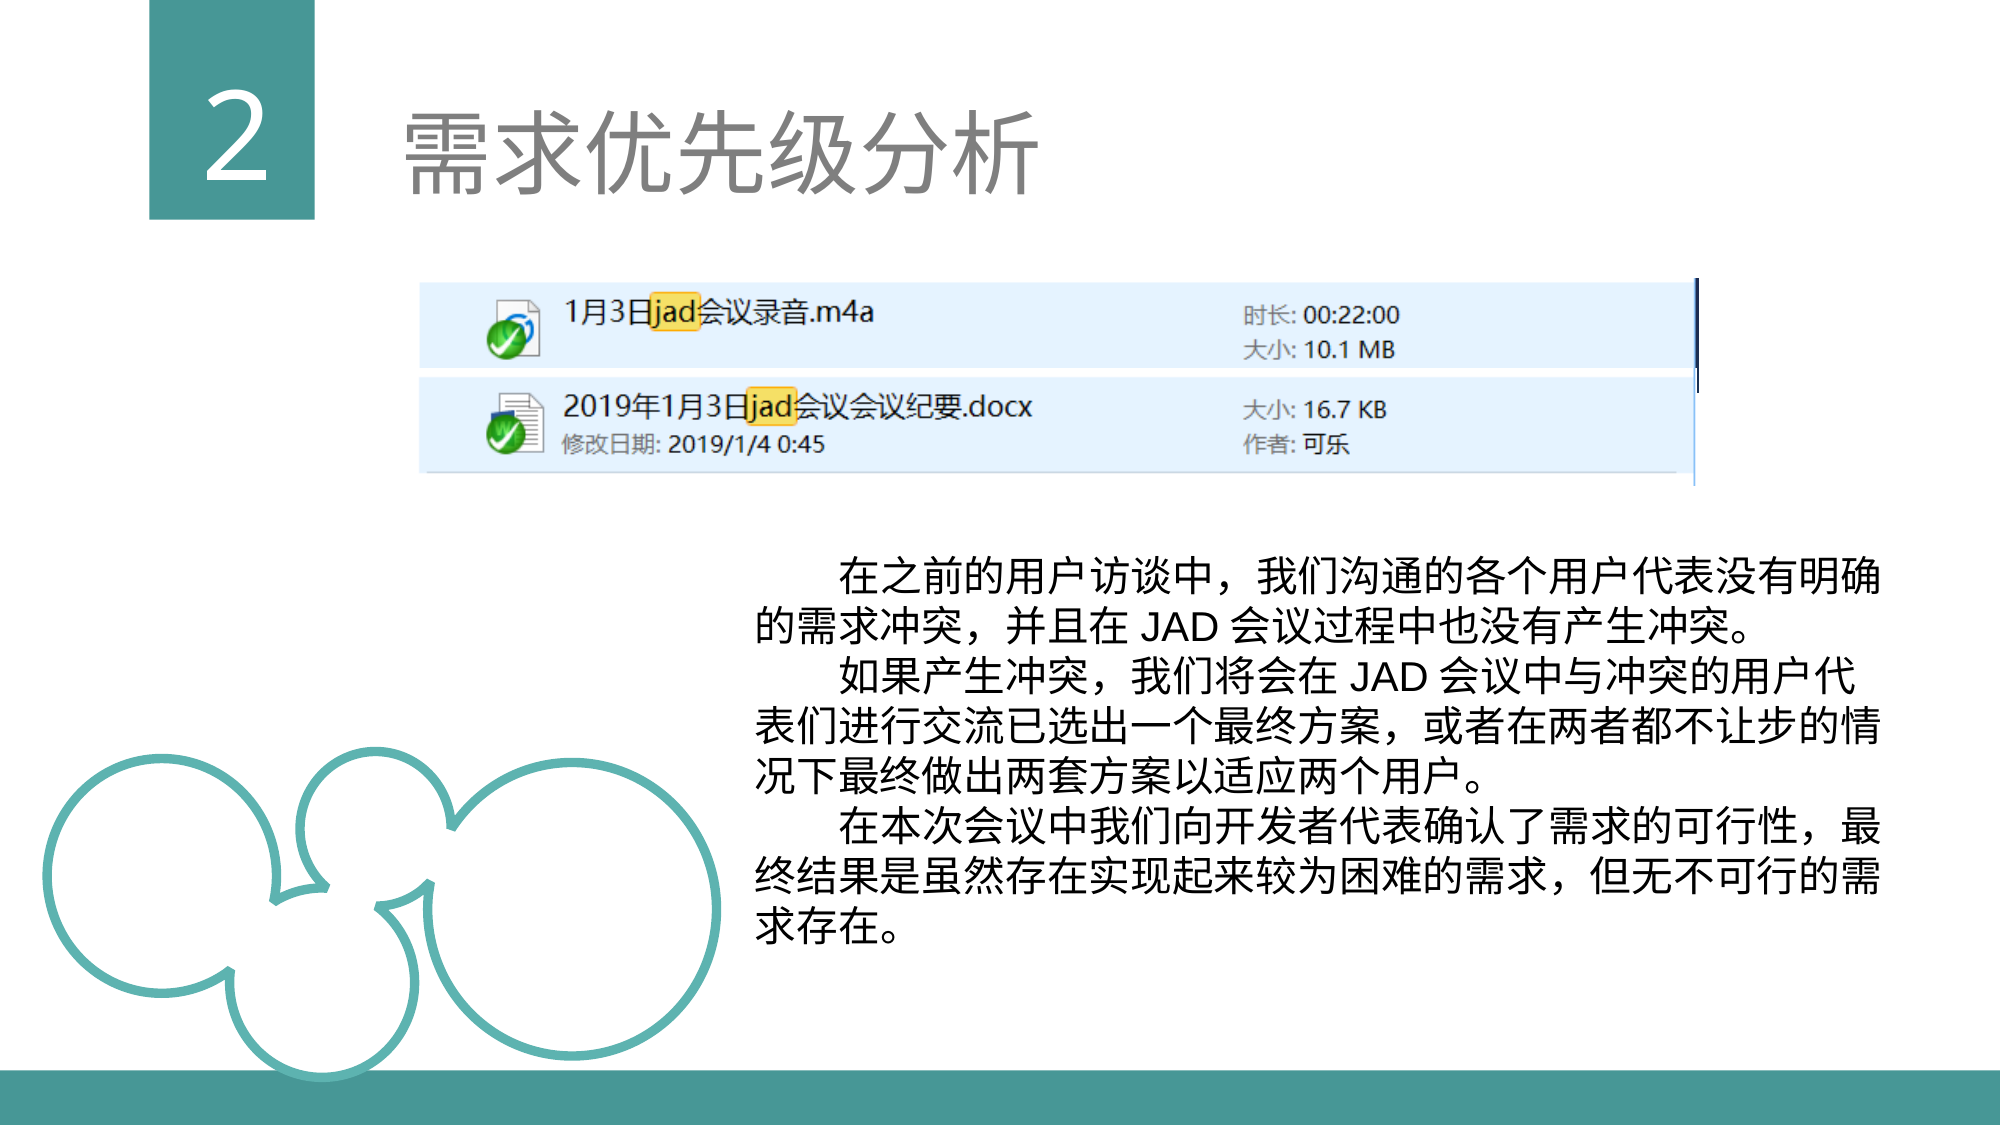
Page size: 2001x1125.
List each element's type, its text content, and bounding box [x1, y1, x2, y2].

text_box 在之前的用户访谈中，我们沟通的各个用户代表没有明确的需求冲突，并且在JAD会议过程中也没有产生冲突。 如果产生冲突，我们将会在JAD会议中与冲突的用户代表们进行交流已选出一个最终方案，或者在两者都不让步的情况下最终做出两套方案以适应两个用户。 在本次会议中我们向开发者代表确认了需求的可行性，最终结果是虽然存在实现起来较为困难的需求，但无不可行的需求存在。 [740, 541, 1910, 957]
text_box [0, 1070, 2000, 1125]
text_box [47, 751, 717, 1078]
text_box [149, 0, 315, 220]
text_box 需求优先级分析 [385, 88, 1426, 214]
picture [409, 278, 1699, 486]
text_box 2 [154, 48, 320, 213]
